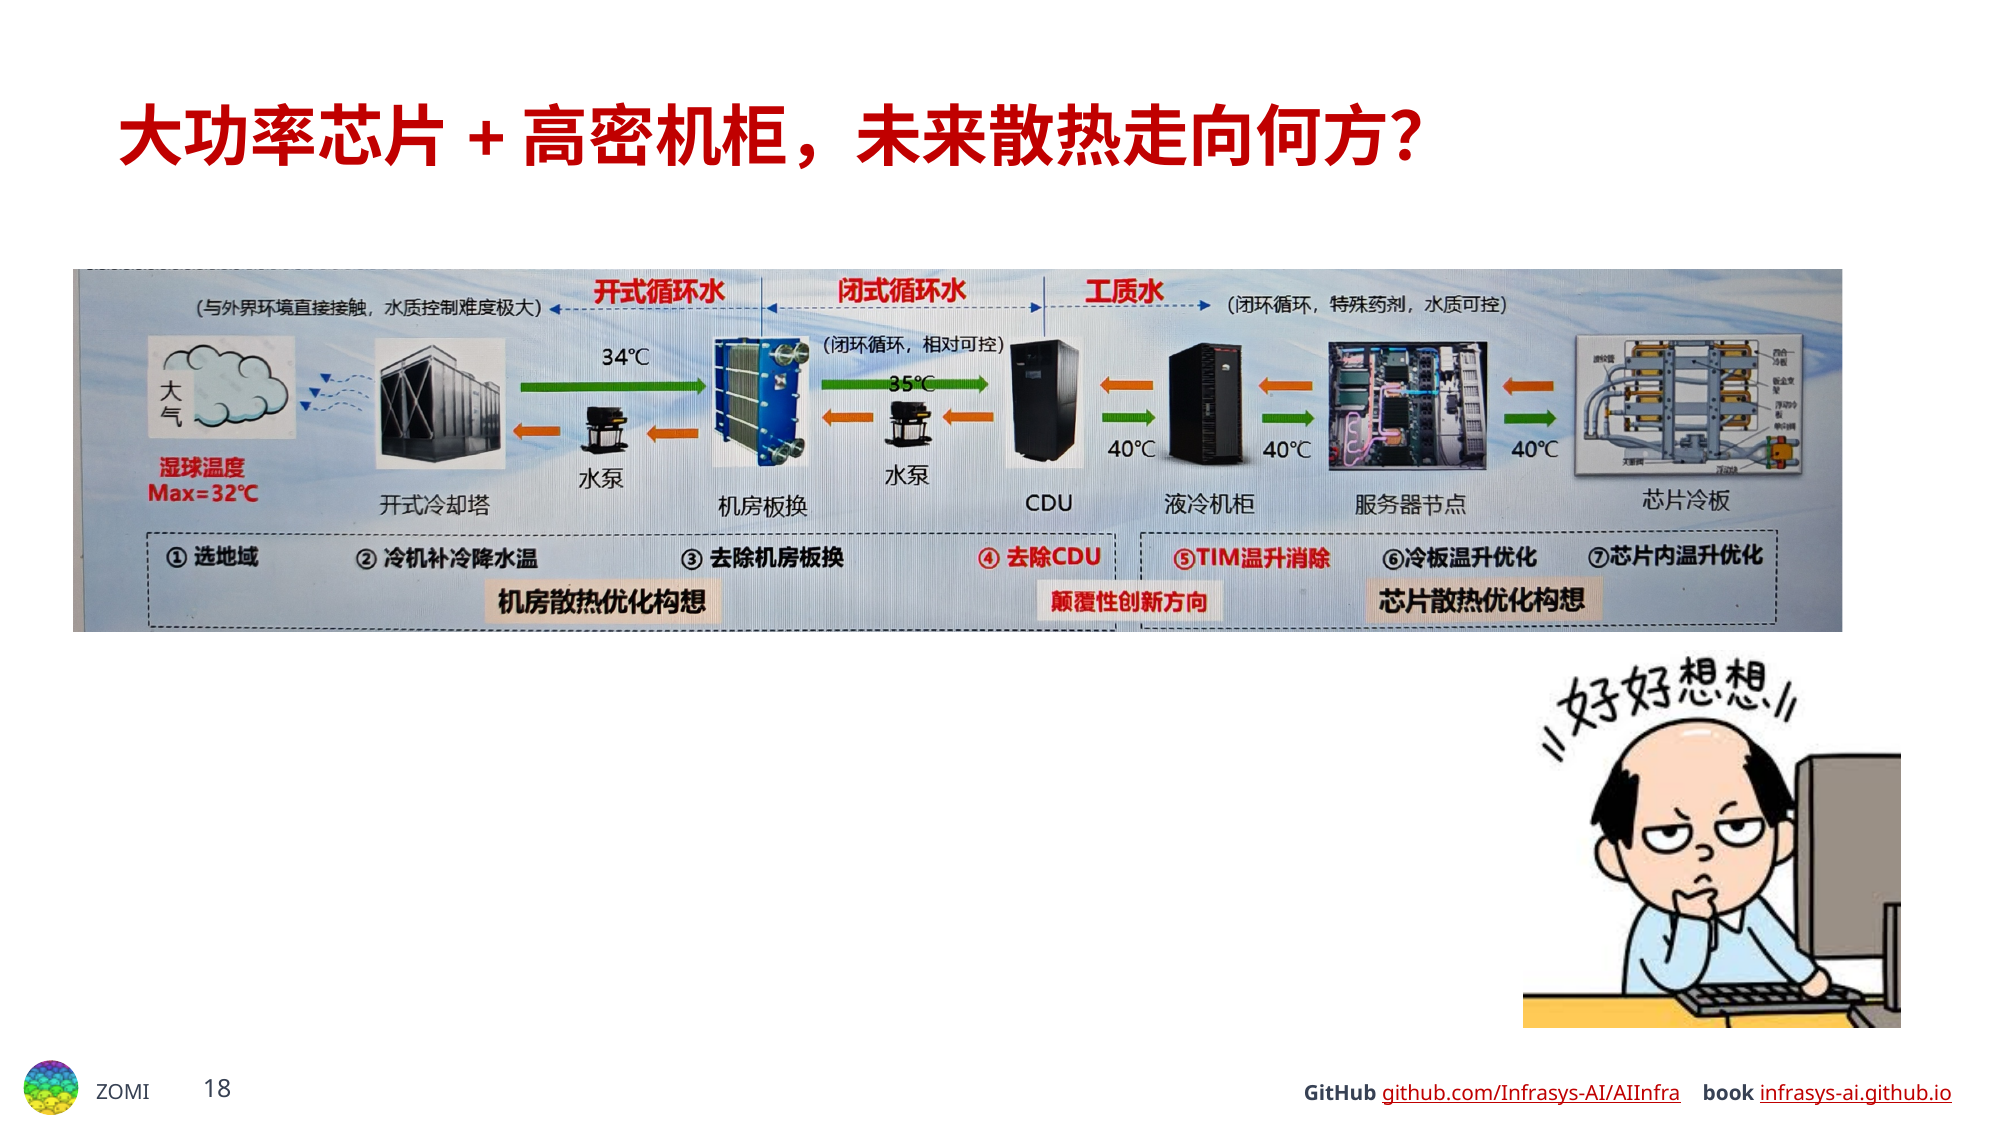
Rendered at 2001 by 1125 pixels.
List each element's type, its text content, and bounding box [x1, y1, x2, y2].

picture [23, 1060, 79, 1115]
picture [1523, 650, 1901, 1028]
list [72, 269, 1843, 633]
title 大功率芯片+高密机柜，未来散热走向何方？ [102, 85, 1901, 183]
